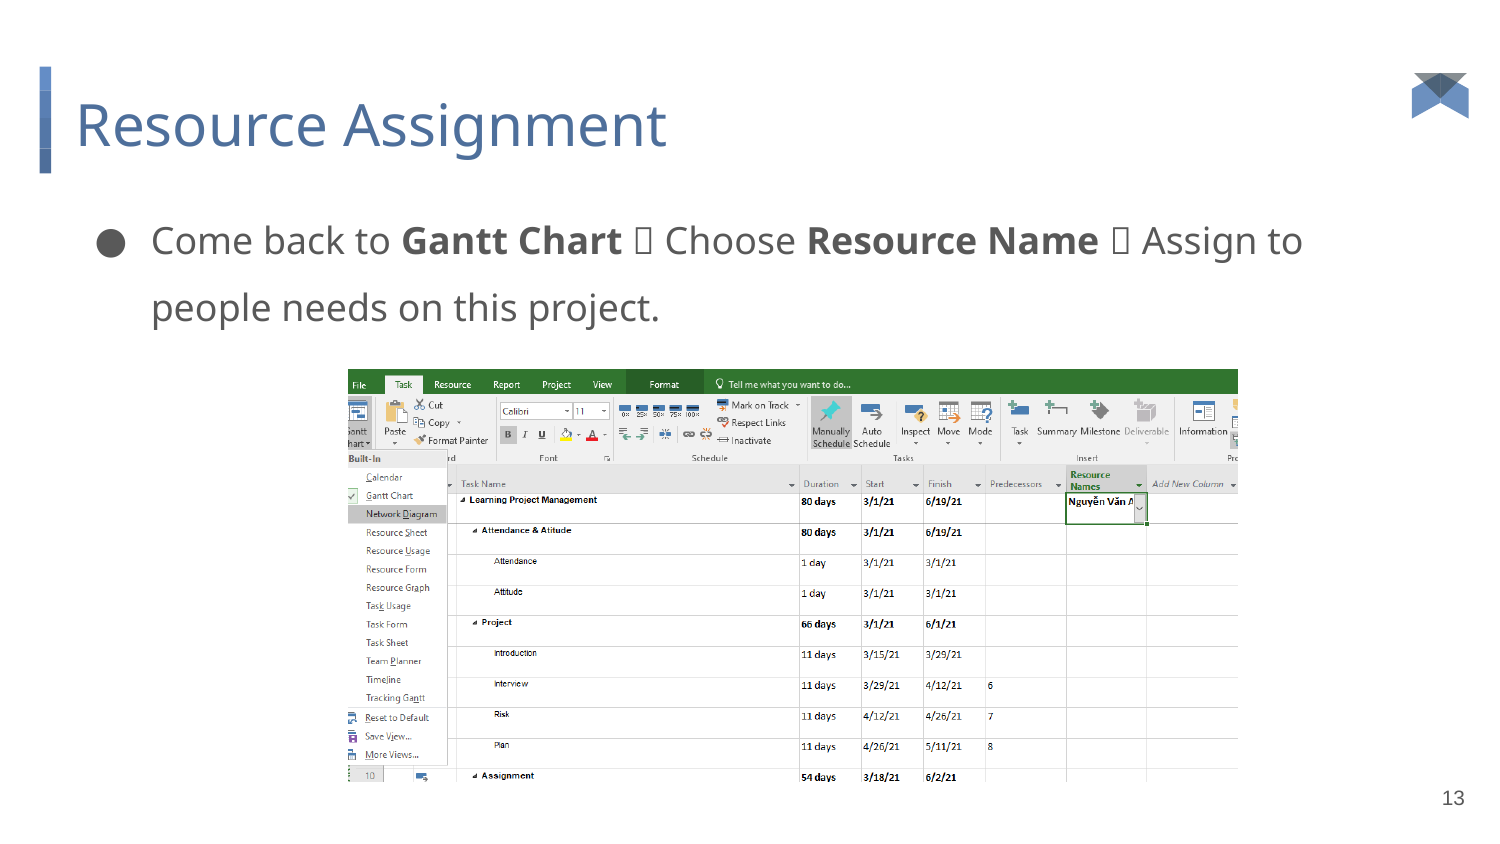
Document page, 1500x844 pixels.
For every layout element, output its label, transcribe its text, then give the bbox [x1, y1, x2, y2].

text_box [1417, 67, 1464, 125]
title Resource Assignment [60, 72, 1449, 167]
picture [348, 368, 1238, 782]
subtitle Come back to Gantt Chart  Choose Resource Name  Assign to people needs on this project. [60, 179, 1449, 738]
slide_number 13 [1389, 764, 1480, 830]
